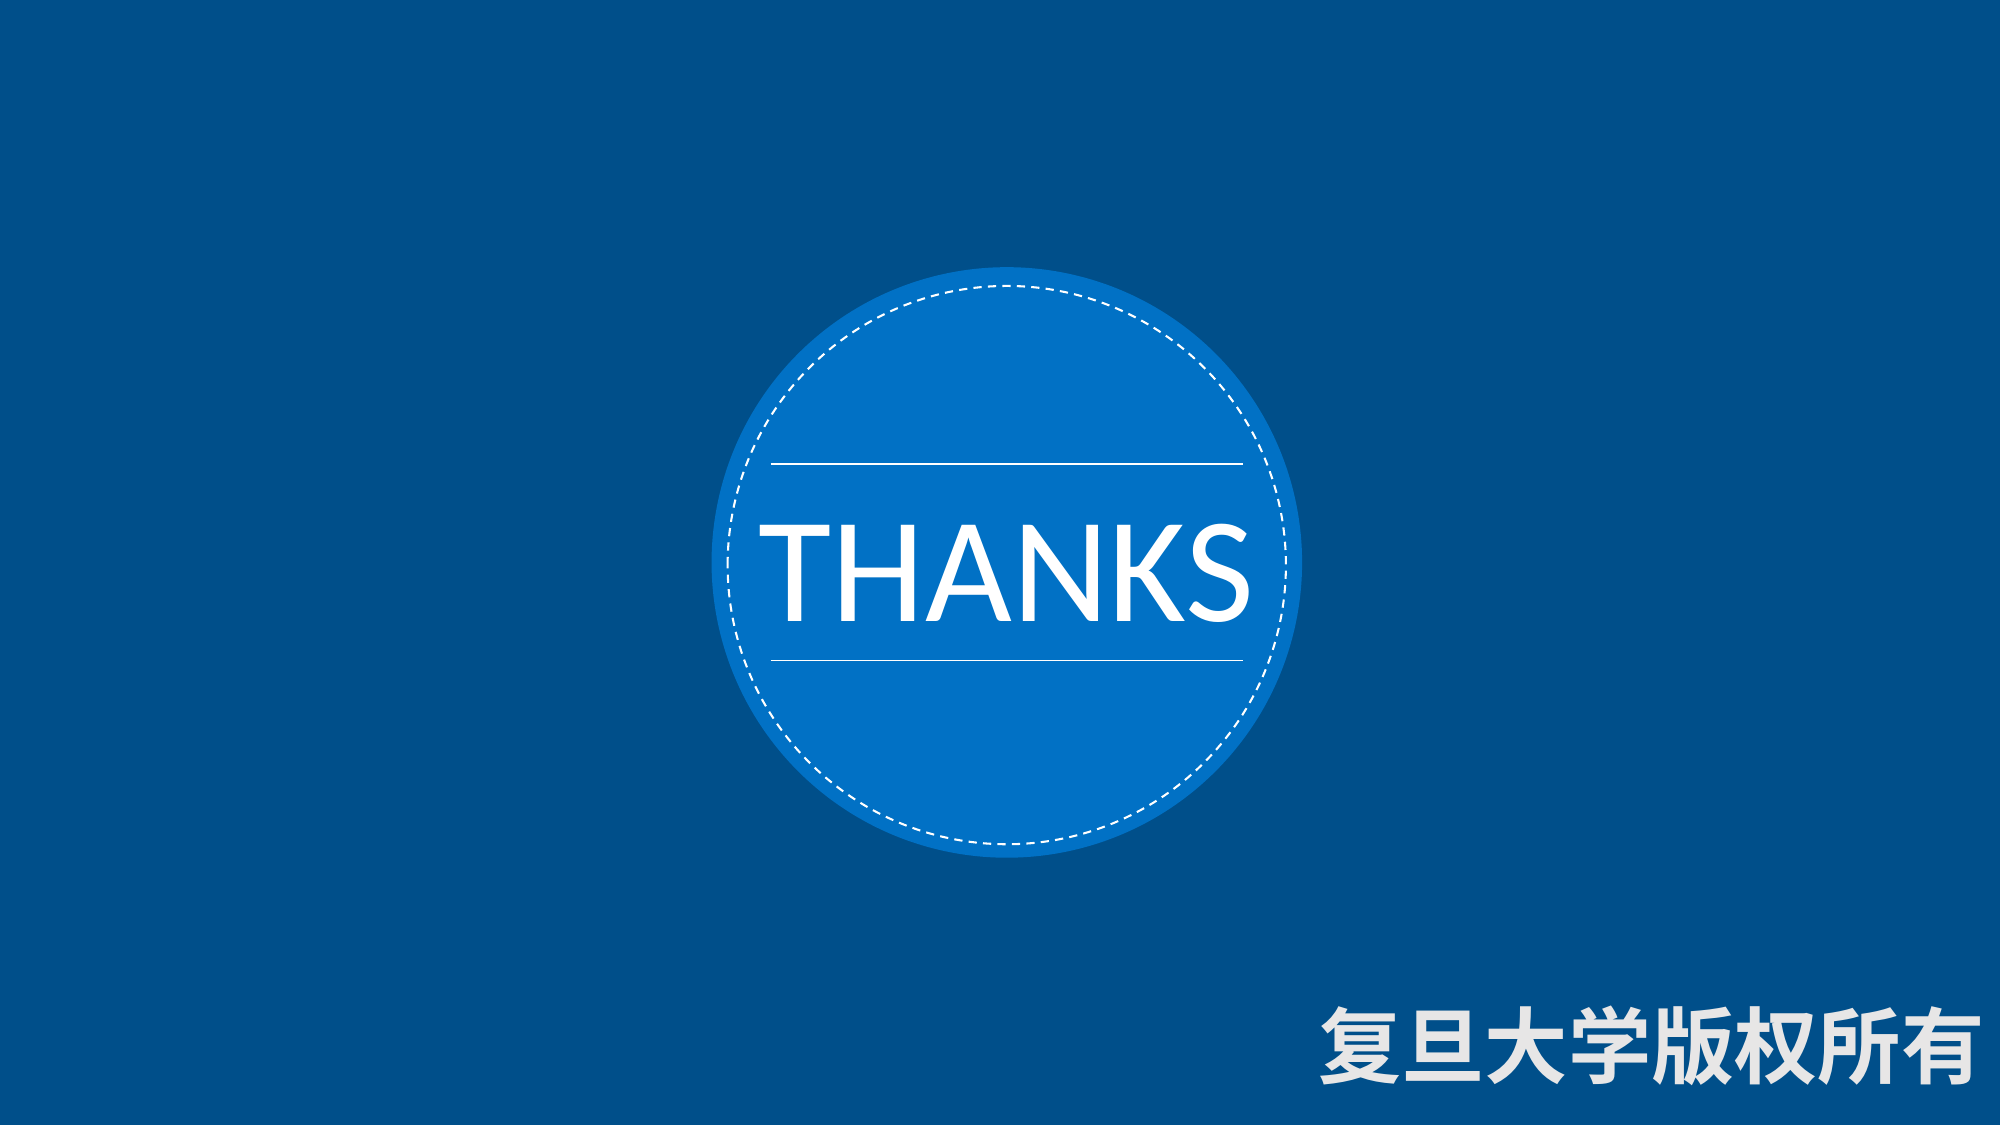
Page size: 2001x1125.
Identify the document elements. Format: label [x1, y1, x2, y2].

text_box [710, 266, 1304, 859]
text_box [726, 284, 1287, 846]
